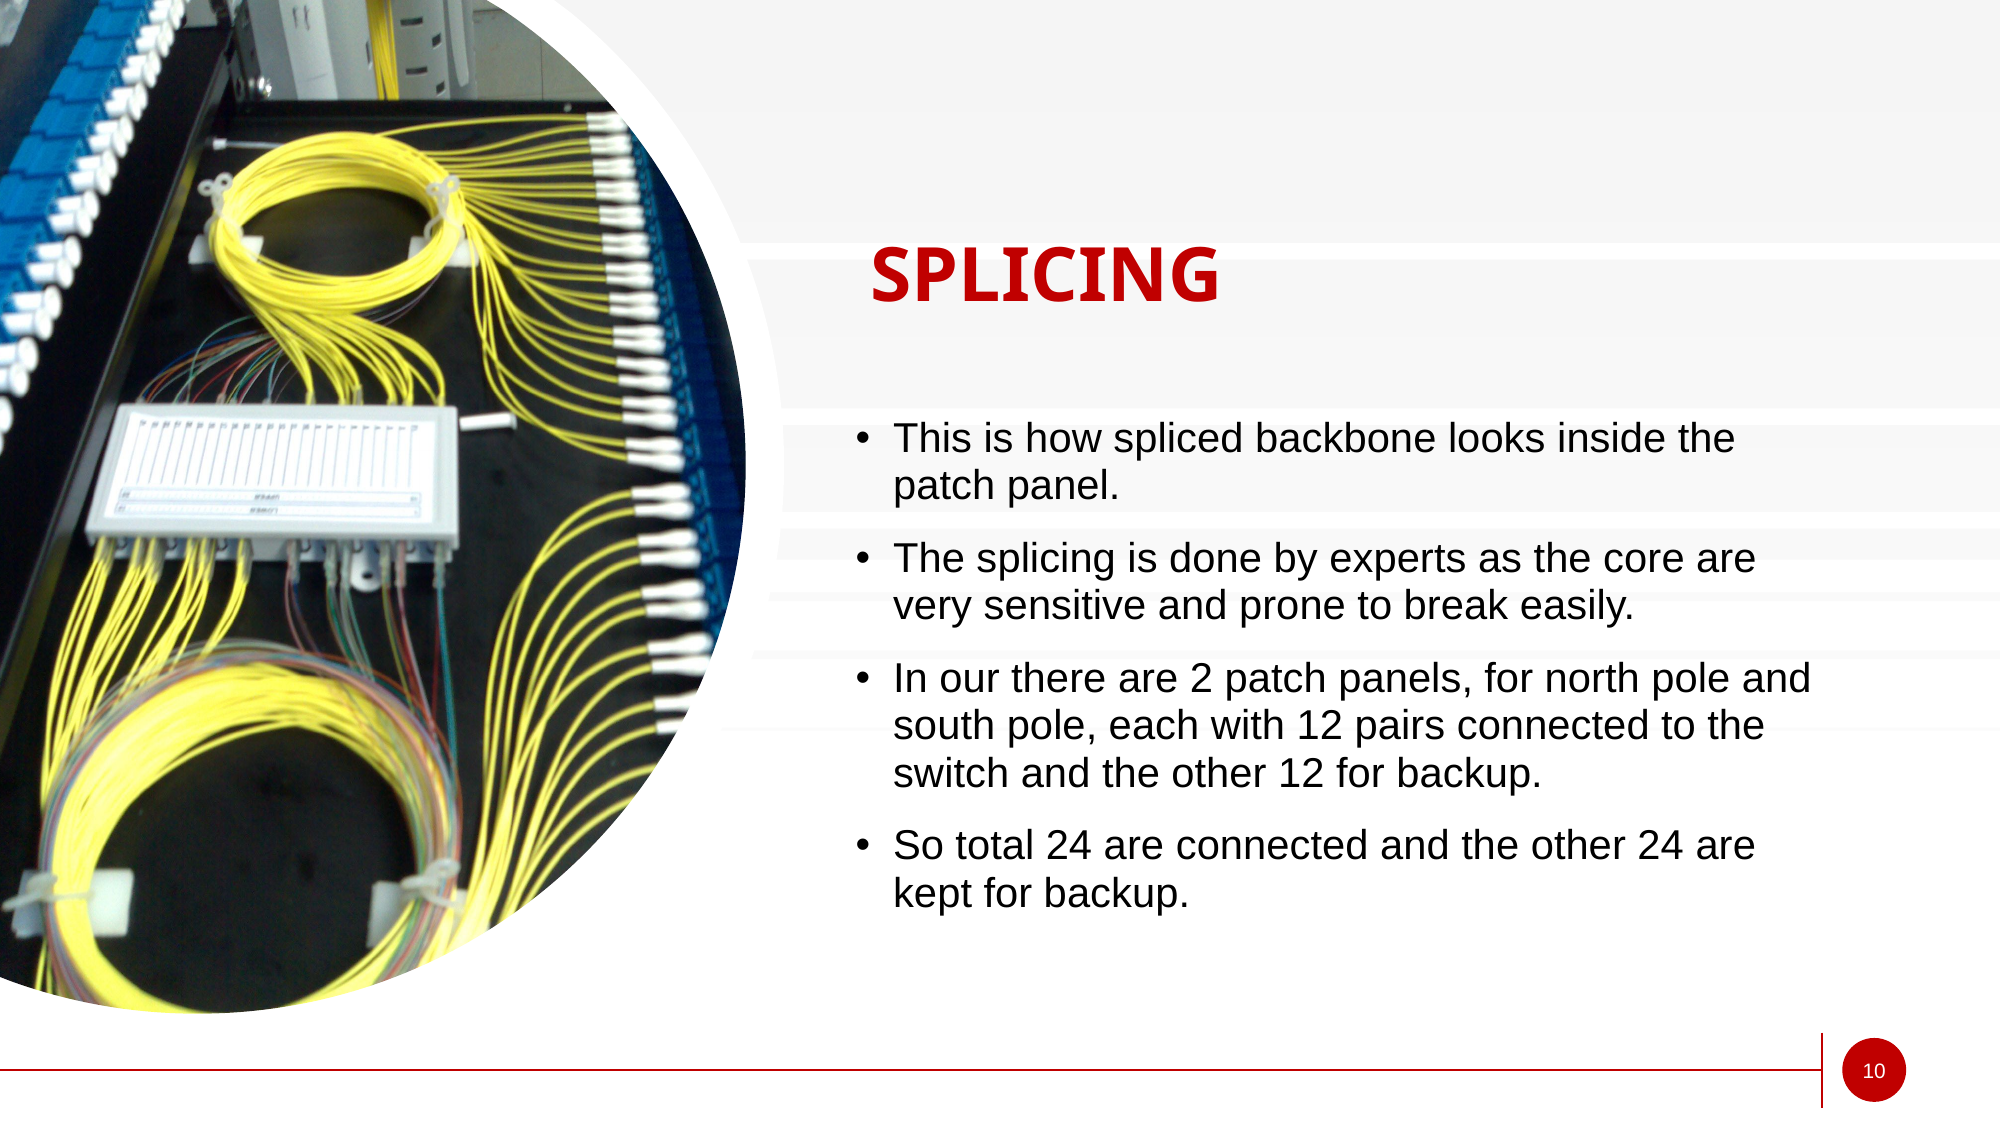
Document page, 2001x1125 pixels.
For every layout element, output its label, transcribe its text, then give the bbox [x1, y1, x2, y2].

picture [0, 0, 746, 1014]
list This is how spliced backbone looks inside the patch panel. The splicing is done by experts as the core are very sensitive and prone to break easily. In our there are 2 patch panels, for north pole and south pole, each with 12 pairs connected to the switch and the other 12 for backup. So total 24 are connected and the other 24 are kept for backup. [855, 414, 1813, 955]
slide_number 10 [1842, 1038, 1907, 1103]
title SPLICING [855, 82, 1907, 326]
